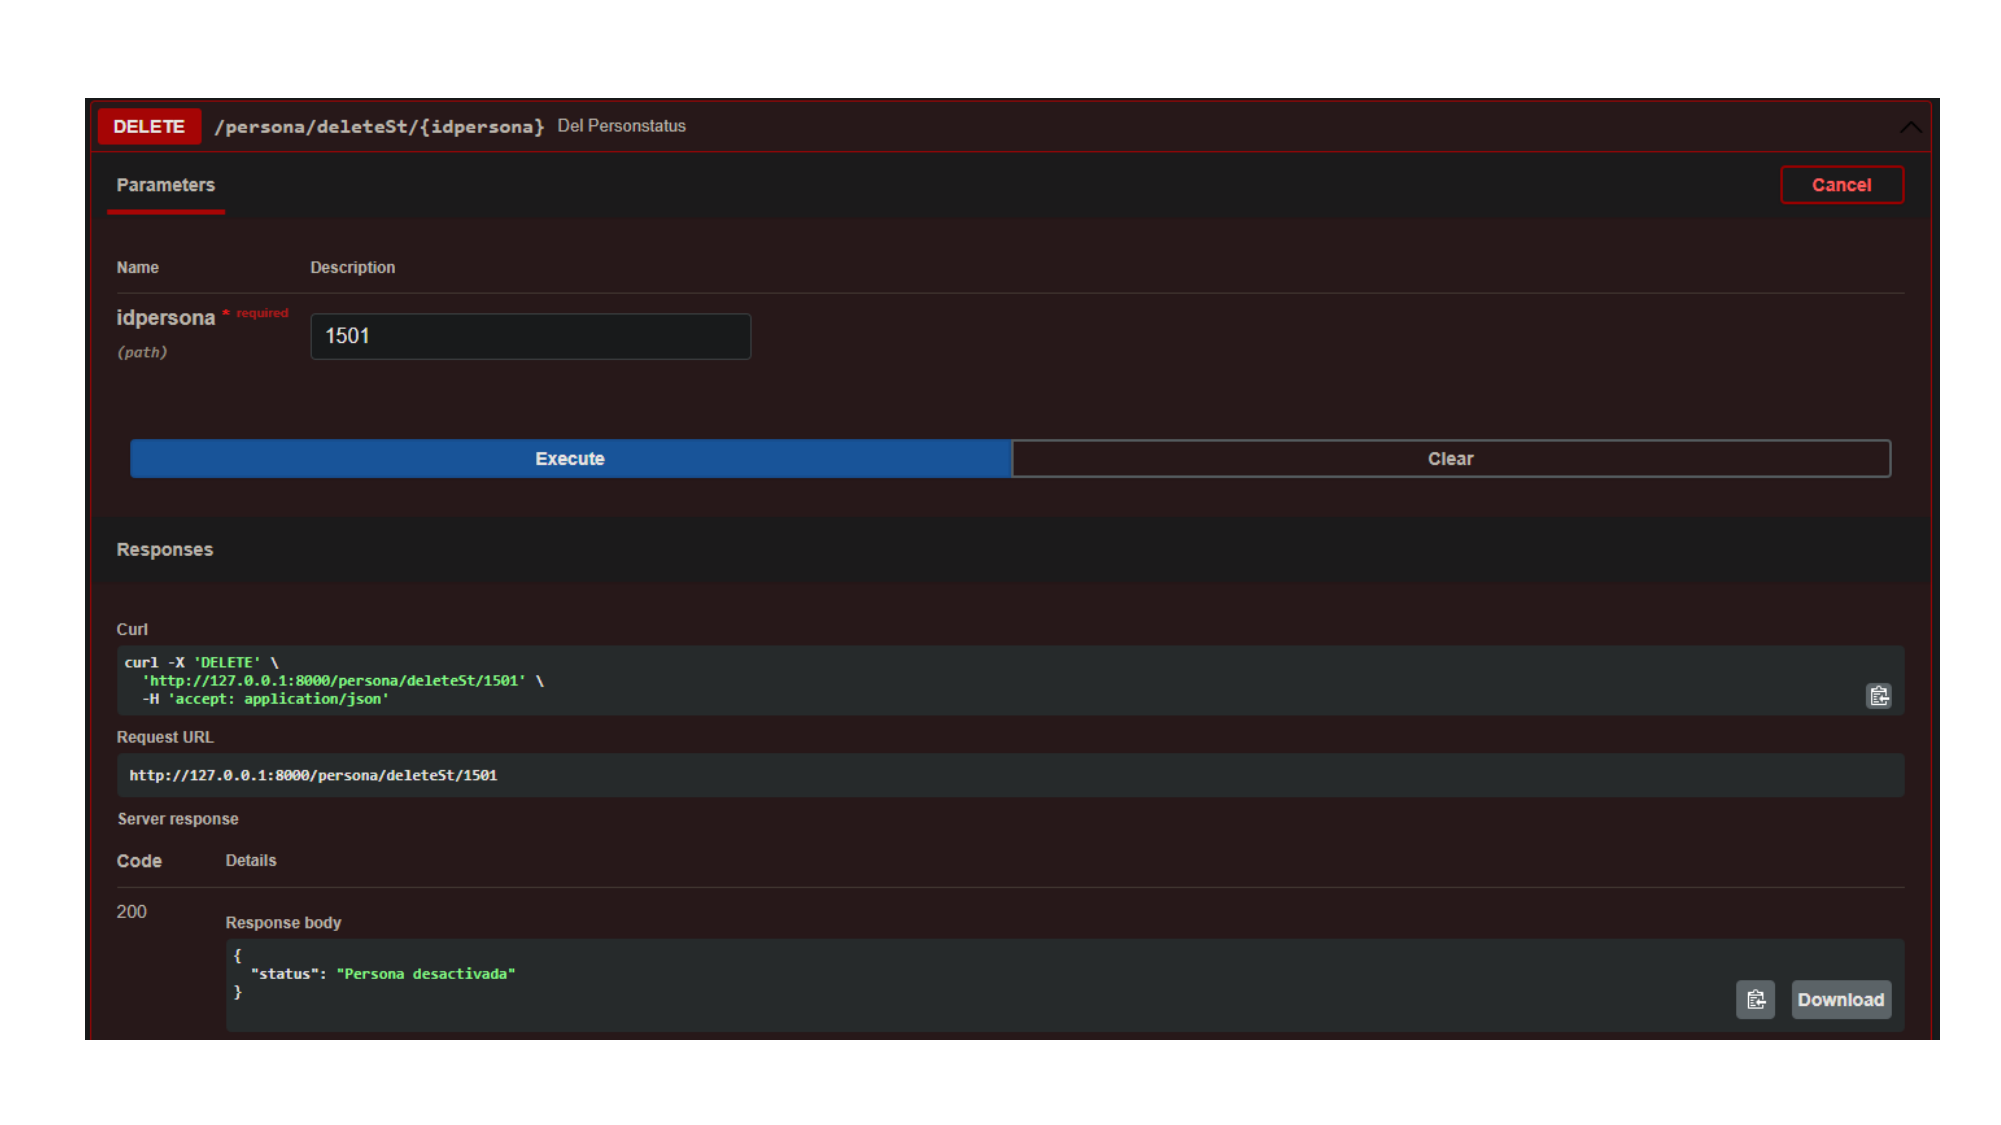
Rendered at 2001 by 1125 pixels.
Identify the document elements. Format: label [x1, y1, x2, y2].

picture [85, 98, 1940, 1041]
